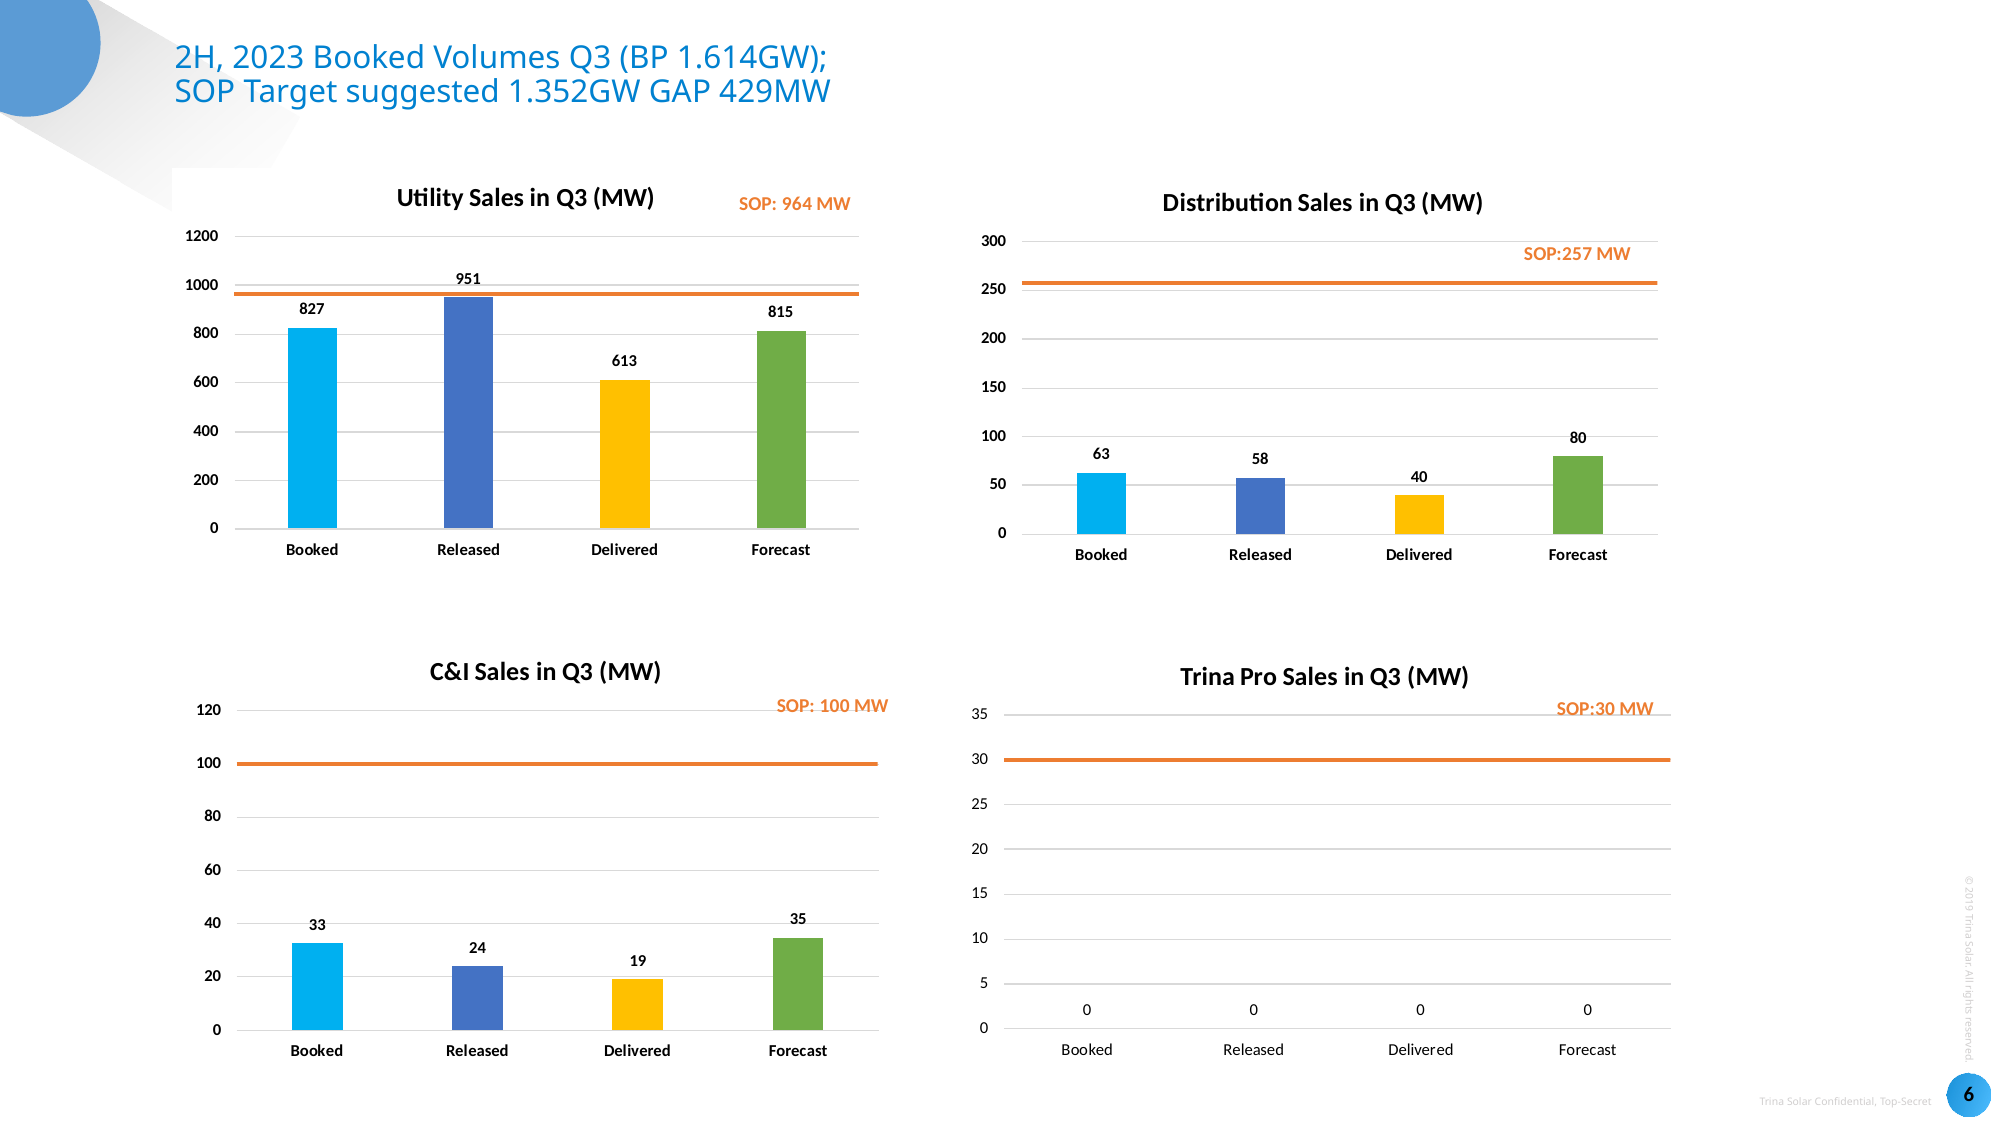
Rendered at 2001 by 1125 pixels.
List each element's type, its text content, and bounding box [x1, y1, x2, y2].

text_box 2H, 2023 Booked Volumes Q3 (BP 1.614GW); SOP Target suggested 1.352GW GAP 429MW [159, 33, 1625, 117]
picture [136, 149, 1768, 1095]
